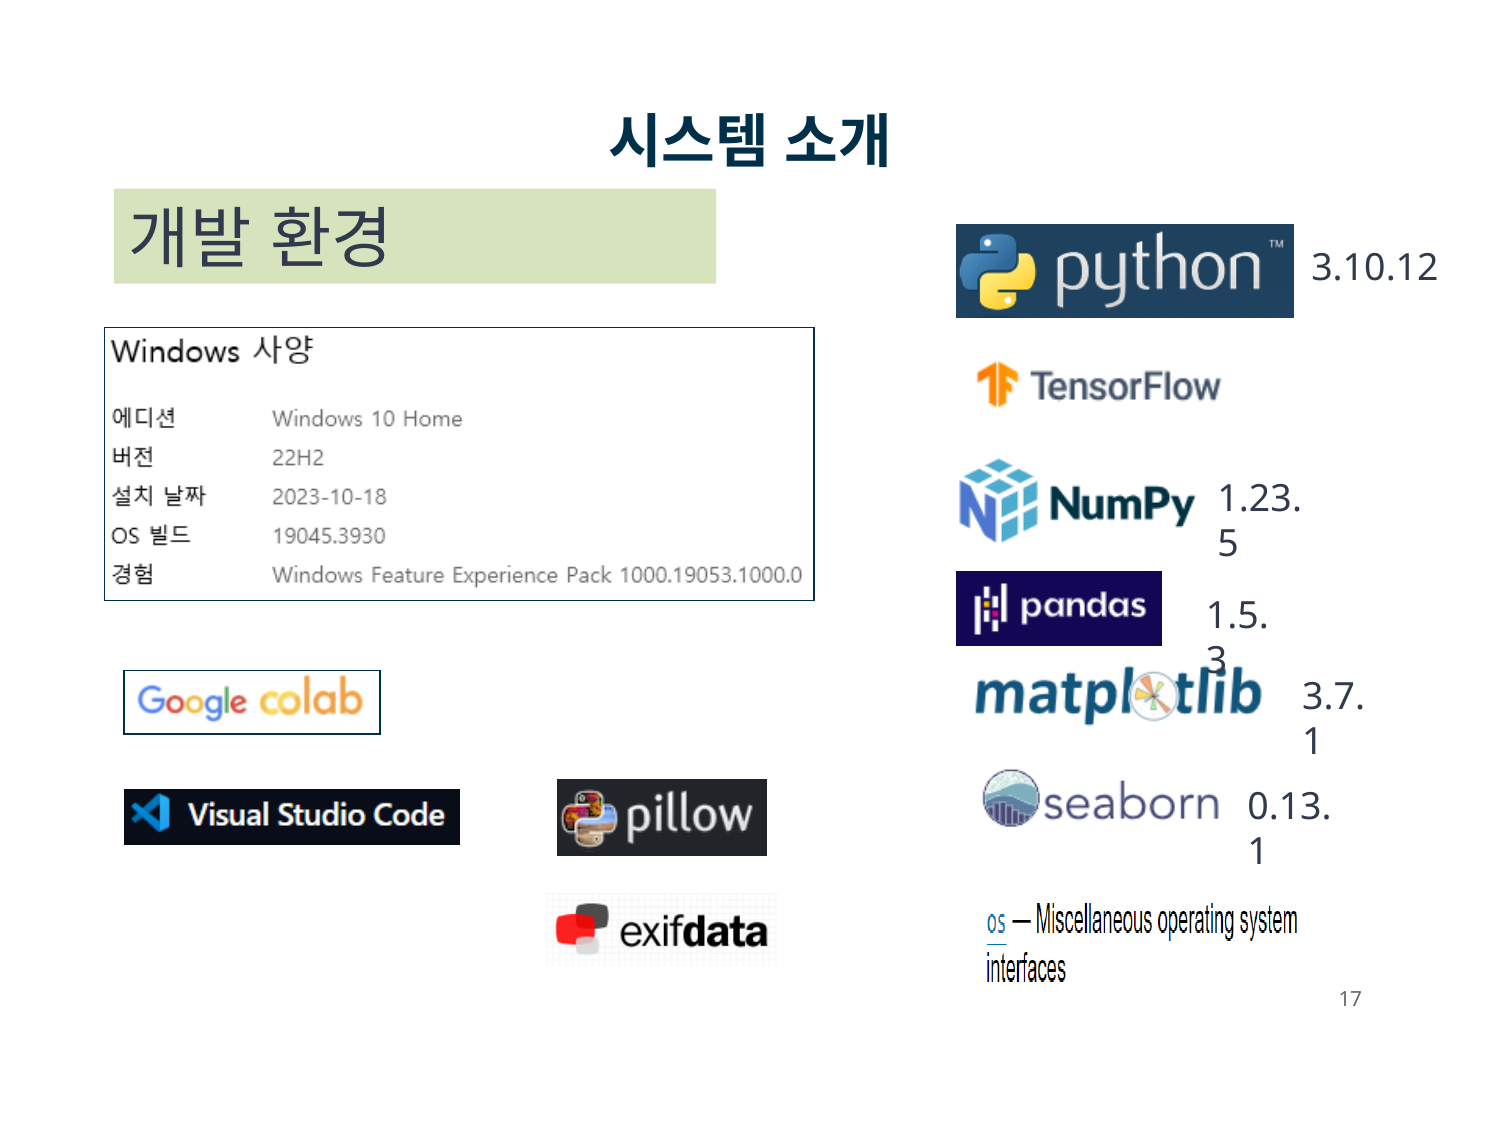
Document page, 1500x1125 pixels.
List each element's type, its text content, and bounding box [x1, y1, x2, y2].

picture [974, 762, 1241, 838]
picture [944, 454, 1216, 548]
text_box 3.10.12 [1298, 235, 1473, 297]
picture [983, 894, 1301, 994]
text_box 1.5.3 [1190, 583, 1301, 645]
picture [971, 347, 1243, 425]
picture [956, 571, 1162, 646]
picture [962, 658, 1273, 731]
picture [956, 223, 1295, 319]
text_box 1.23.5 [1221, 466, 1333, 527]
text_box 3.7.1 [1286, 664, 1397, 725]
picture [124, 670, 380, 734]
picture [546, 893, 779, 967]
text_box 개발 환경 [113, 233, 717, 284]
picture [105, 327, 814, 601]
text_box 0.13.1 [1246, 774, 1363, 835]
title 시스템 소개 [75, 45, 1425, 233]
slide_number 17 [1026, 969, 1377, 1030]
picture [557, 778, 767, 856]
picture [124, 789, 460, 845]
